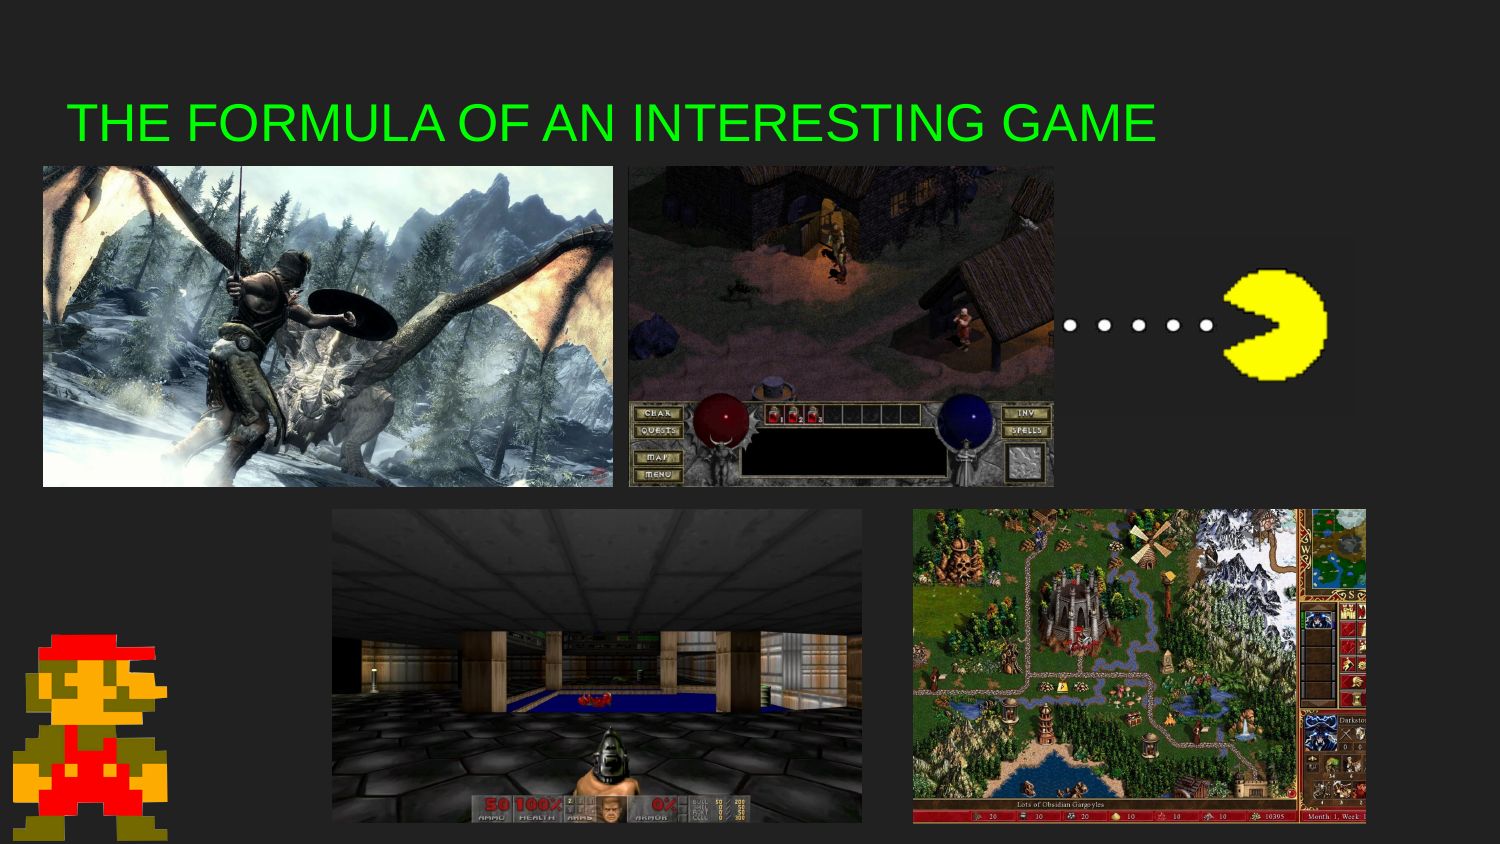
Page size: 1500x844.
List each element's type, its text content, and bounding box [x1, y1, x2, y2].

picture [627, 166, 1356, 488]
picture [873, 509, 1367, 838]
title THE FORMULA OF AN INTERESTING GAME [51, 72, 1449, 167]
picture [42, 166, 613, 488]
picture [0, 608, 293, 844]
picture [304, 509, 863, 823]
